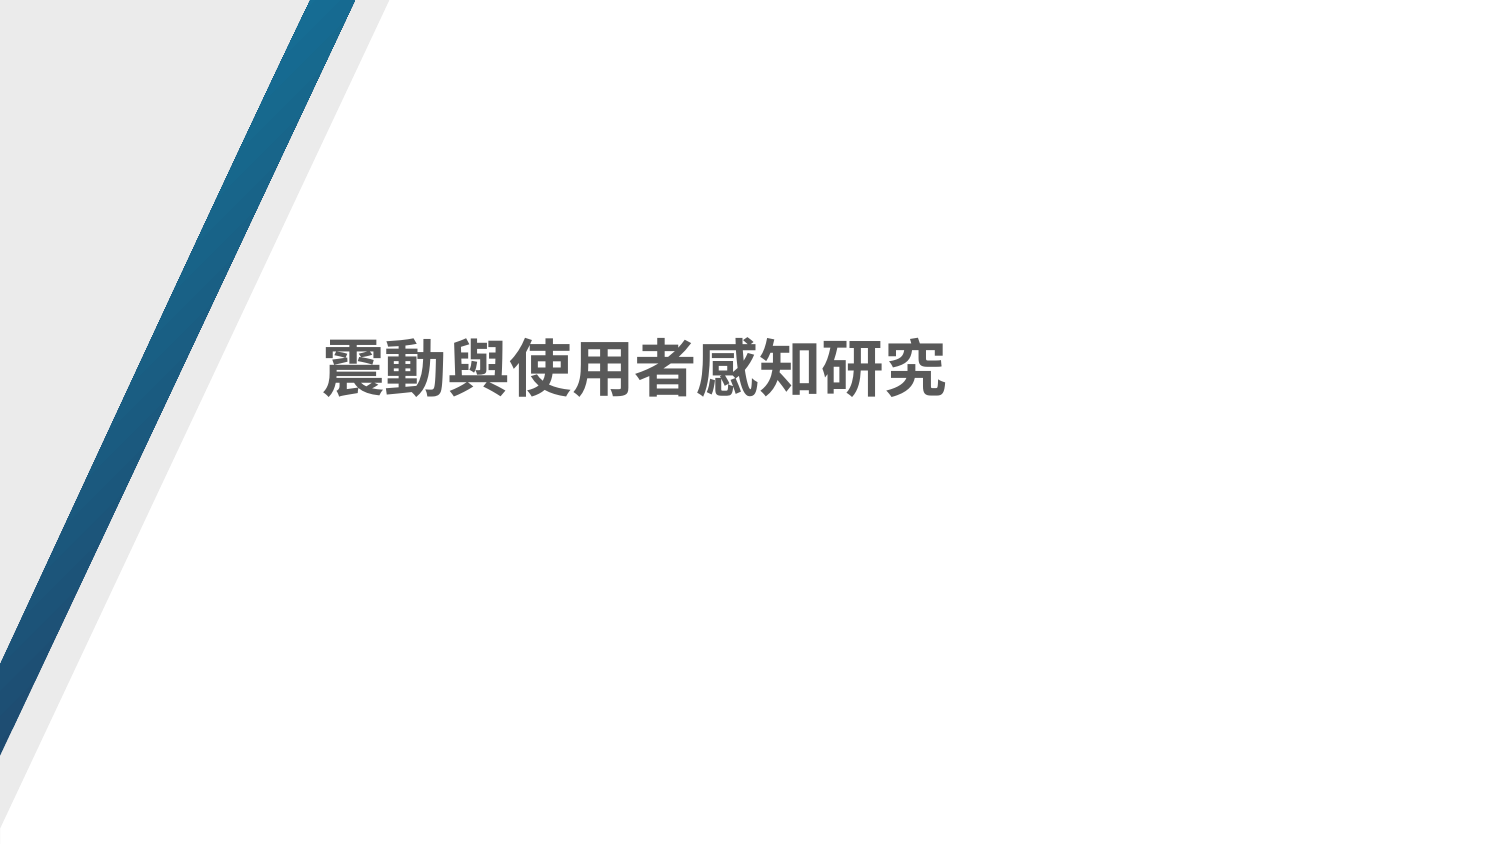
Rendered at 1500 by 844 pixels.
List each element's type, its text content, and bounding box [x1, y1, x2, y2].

list 震動與使用者感知研究 [307, 321, 1452, 791]
